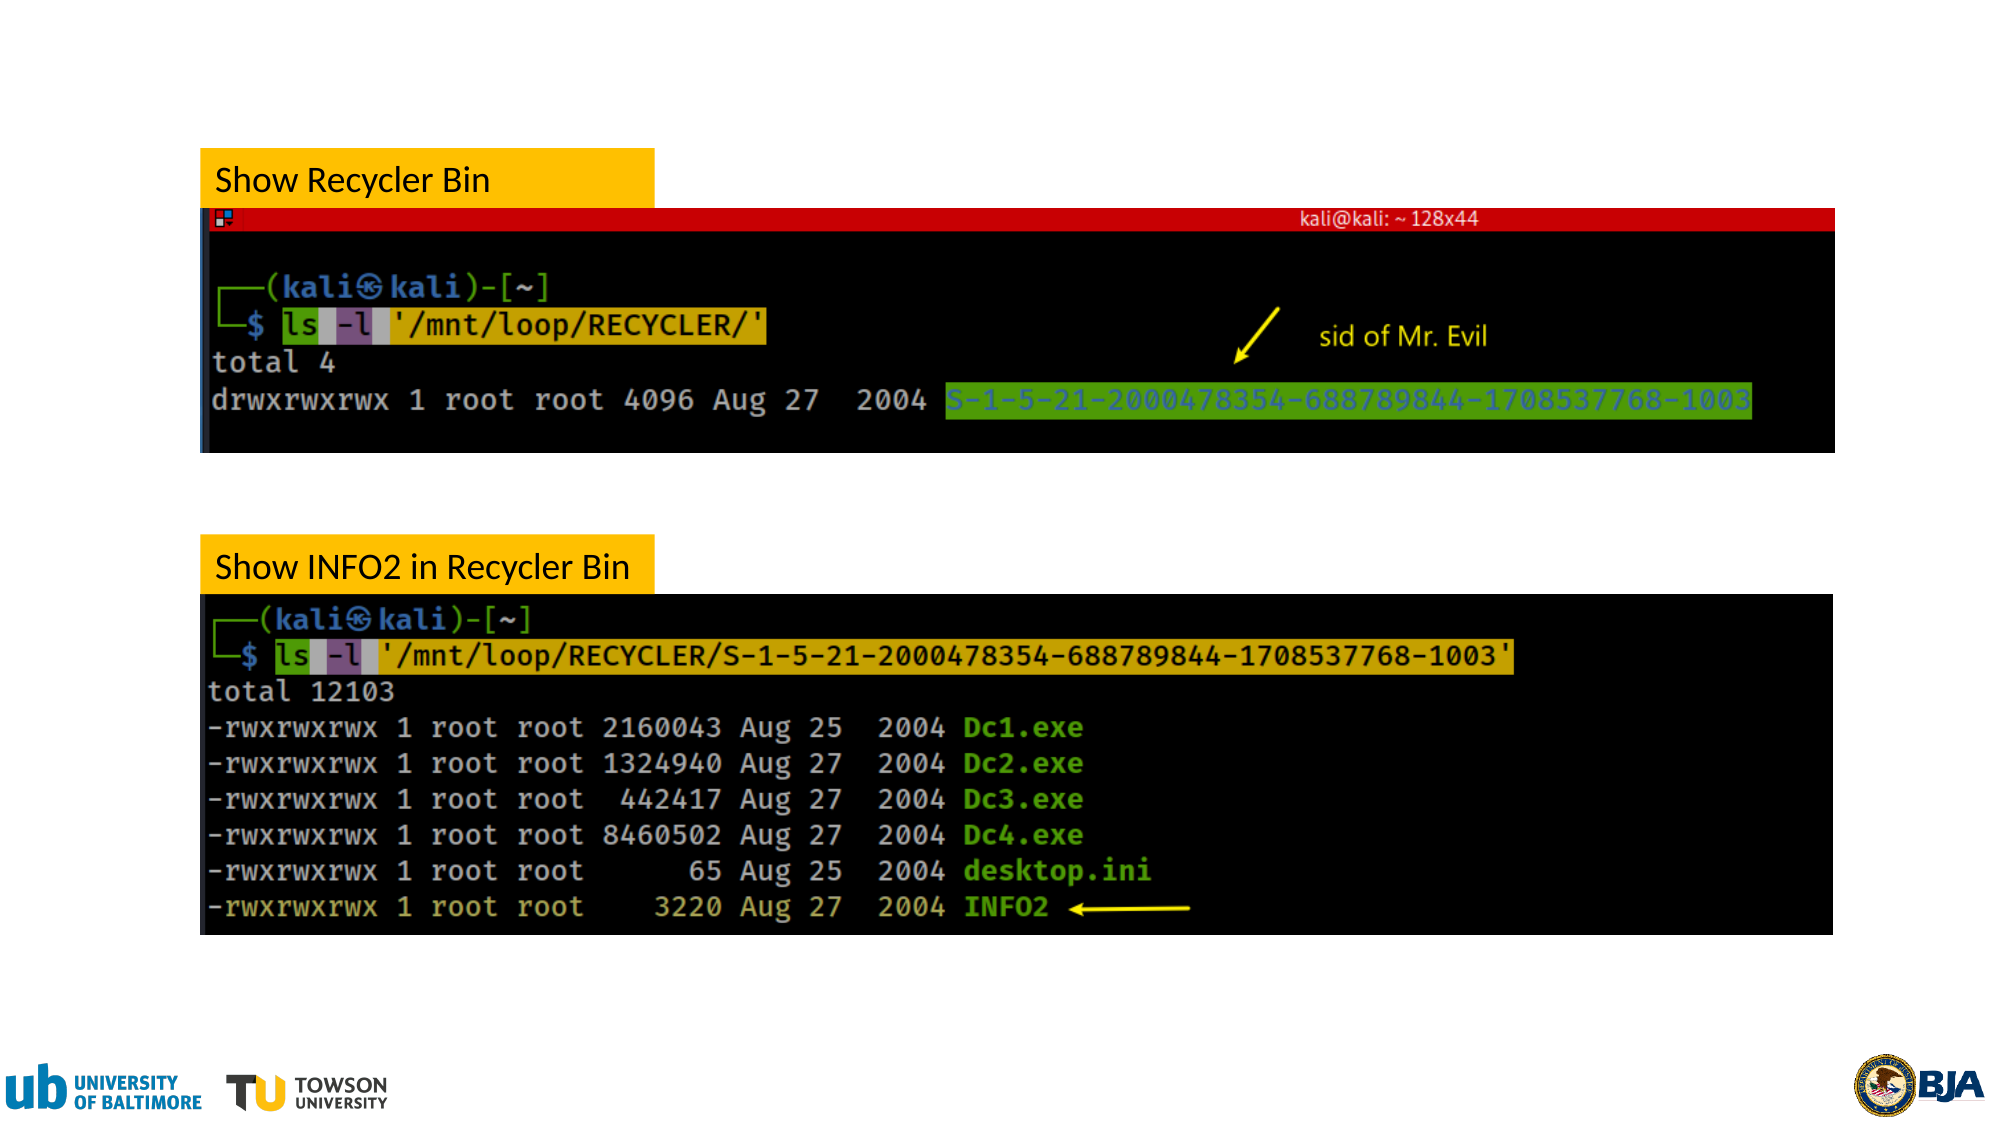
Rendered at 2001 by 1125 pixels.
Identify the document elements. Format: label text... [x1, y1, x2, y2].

picture [0, 1031, 407, 1125]
text_box Show INFO2 in Recycler Bin [200, 534, 655, 594]
picture [1854, 1054, 1986, 1117]
picture [200, 208, 1835, 453]
picture [200, 594, 1833, 935]
text_box Show Recycler Bin [200, 148, 655, 208]
